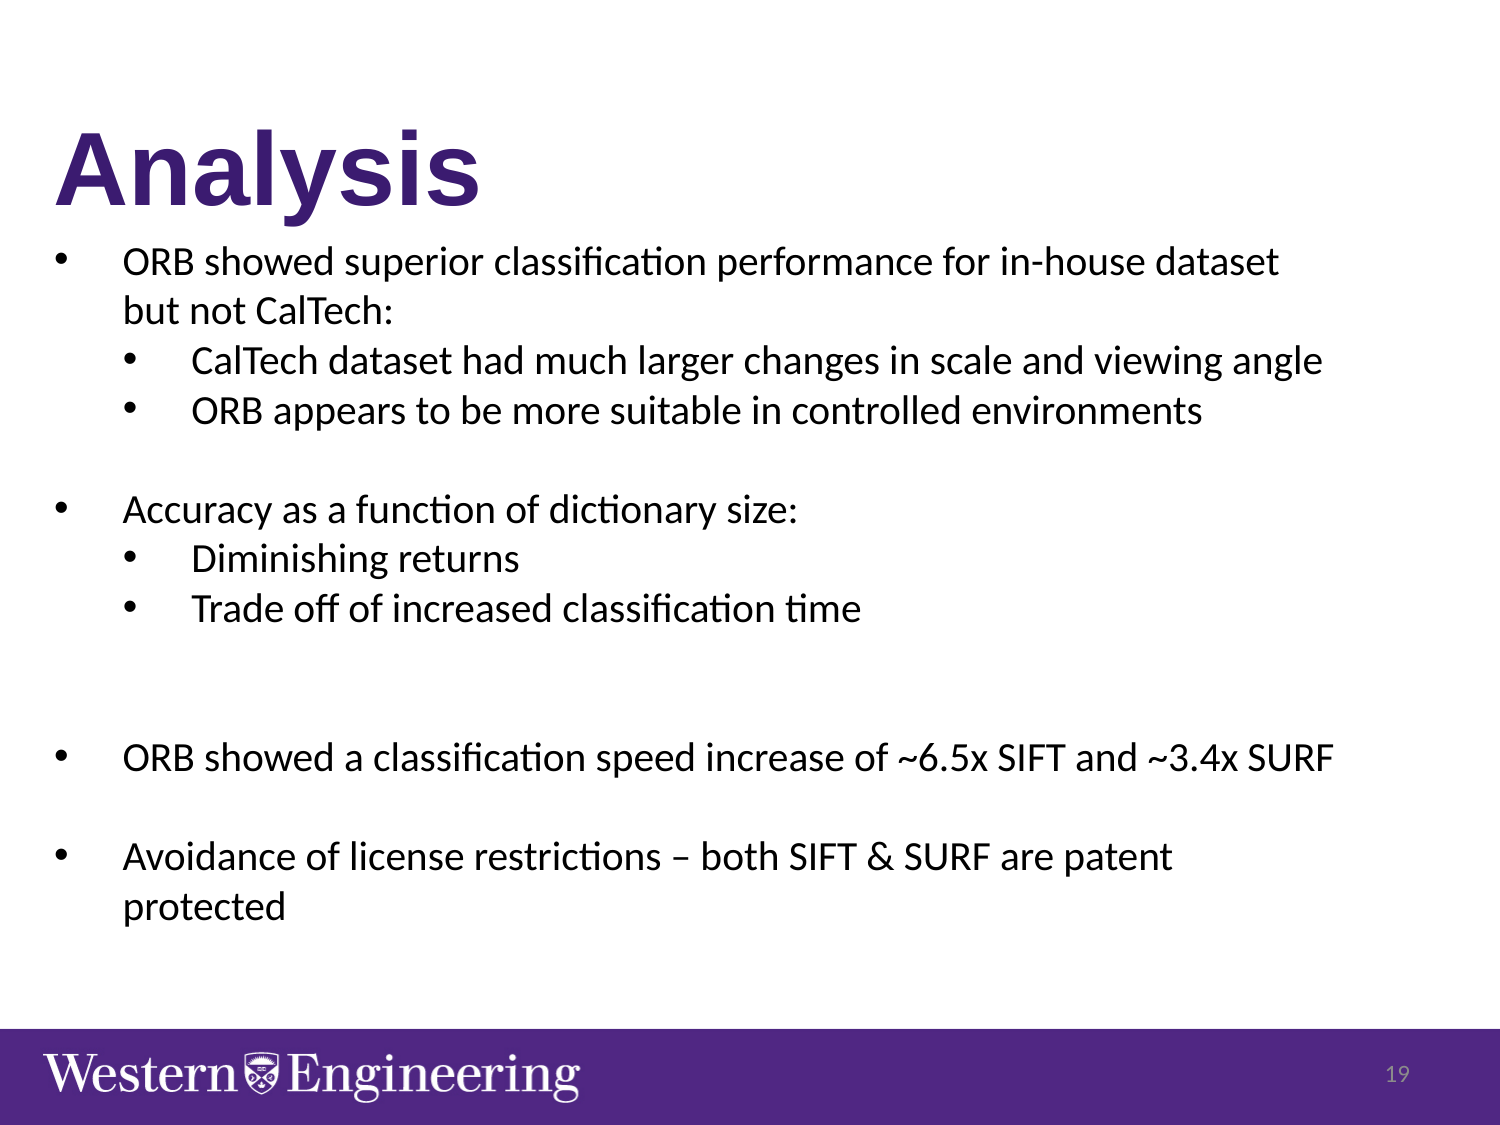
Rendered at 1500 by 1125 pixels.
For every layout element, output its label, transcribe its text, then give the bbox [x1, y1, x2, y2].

text_box Analysis [38, 94, 1353, 549]
text_box ORB showed superior classification performance for in-house dataset but not CalTech: CalTech dataset had much larger changes in scale and viewing angle ORB appears to be more suitable in controlled environments Accuracy as a function of dictionary size: Diminishing returns Trade off of increased classification time ORB showed a classification speed increase of ~6.5x SIFT and ~3.4x SURF Avoidance of license restrictions – both SIFT & SURF are patent protected [39, 226, 1353, 1041]
picture [0, 0, 1500, 1125]
slide_number 19 [1074, 1042, 1425, 1103]
